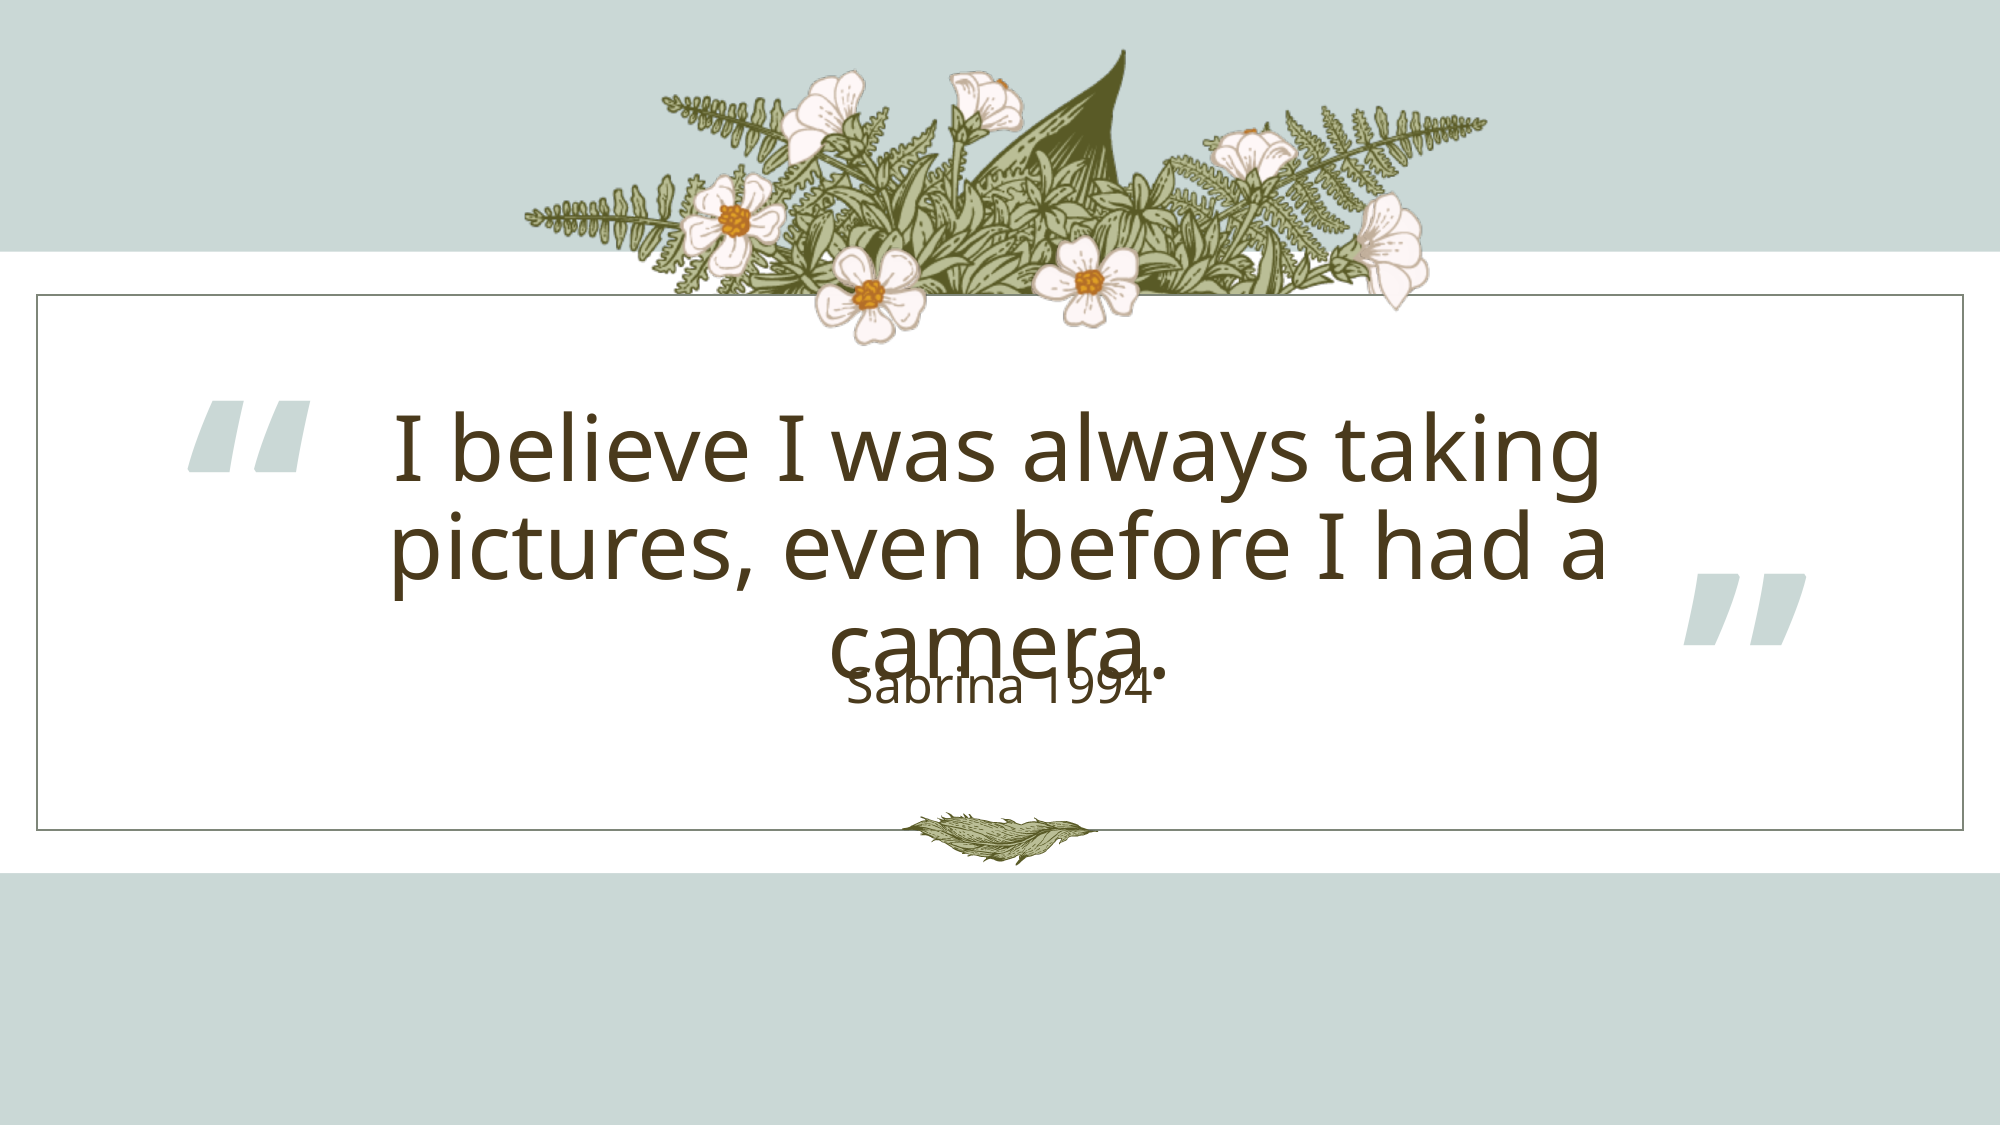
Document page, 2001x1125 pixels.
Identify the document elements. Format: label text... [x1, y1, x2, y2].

list Sabrina 1994 [286, 650, 1665, 726]
picture [512, 29, 1500, 356]
title I believe I was always taking pictures, even before I had a camera. [324, 394, 1714, 650]
list ” [1665, 523, 1821, 841]
list “ [169, 350, 324, 669]
picture [900, 807, 1099, 866]
